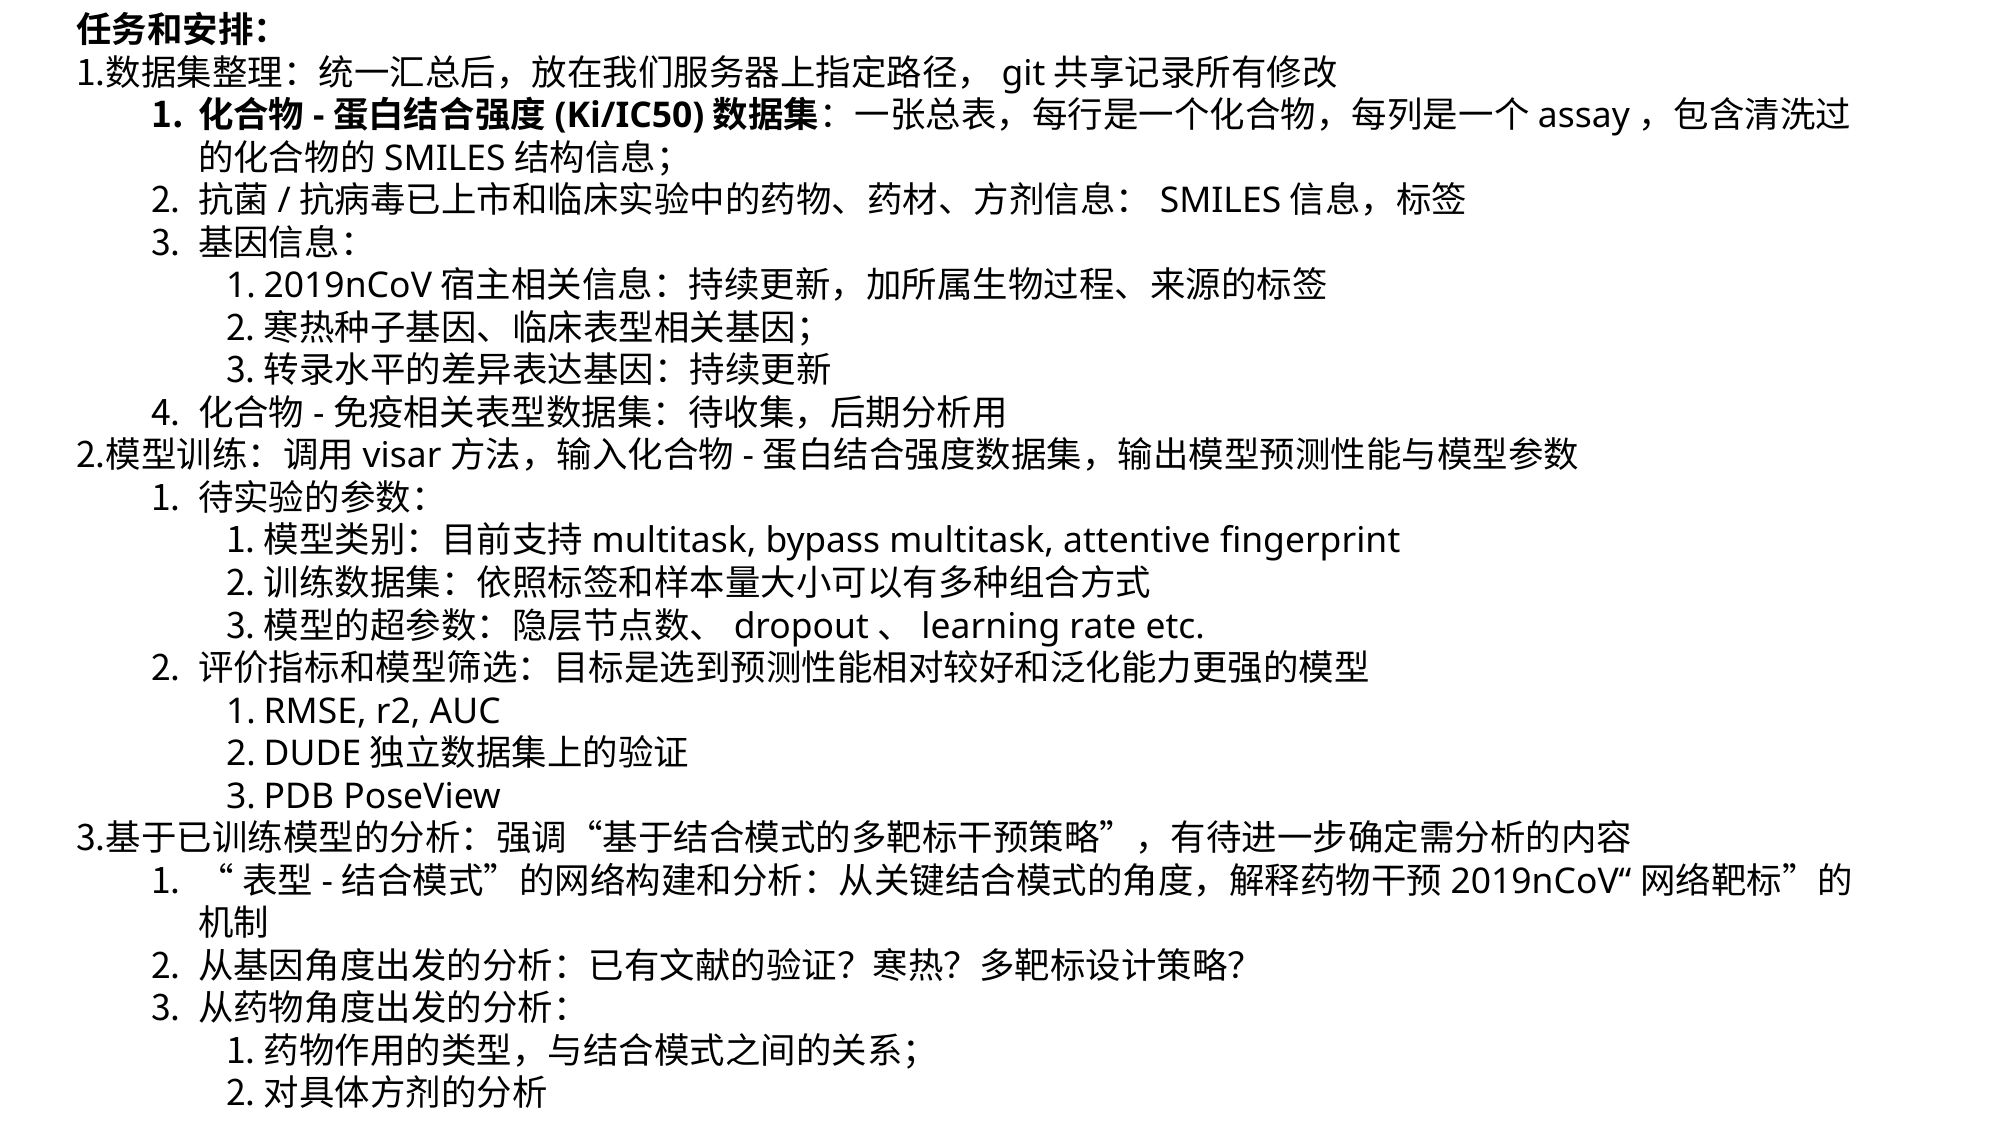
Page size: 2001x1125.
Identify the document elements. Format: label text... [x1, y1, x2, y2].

text_box 任务和安排： 数据集整理：统一汇总后，放在我们服务器上指定路径，git共享记录所有修改 化合物-蛋白结合强度(Ki/IC50)数据集：一张总表，每行是一个化合物，每列是一个assay，包含清洗过的化合物的SMILES结构信息； 抗菌/抗病毒已上市和临床实验中的药物、药材、方剂信息：SMILES信息，标签 基因信息： 2019nCoV宿主相关信息：持续更新，加所属生物过程、来源的标签 寒热种子基因、临床表型相关基因； 转录水平的差异表达基因：持续更新 化合物-免疫相关表型数据集：待收集，后期分析用 模型训练：调用visar方法，输入化合物-蛋白结合强度数据集，输出模型预测性能与模型参数 待实验的参数： 模型类别：目前支持multitask, bypass multitask, attentive fingerprint 训练数据集：依照标签和样本量大小可以有多种组合方式 模型的超参数：隐层节点数、dropout、learning rate etc. 评价指标和模型筛选：目标是选到预测性能相对较好和泛化能力更强的模型 RMSE, r2, AUC DUDE独立数据集上的验证 PDB PoseView 基于已训练模型的分析：强调“基于结合模式的多靶标干预策略”，有待进一步确定需分析的内容 “表型-结合模式”的网络构建和分析：从关键结合模式的角度，解释药物干预2019nCoV“网络靶标”的机制 从基因角度出发的分析：已有文献的验证？寒热？多靶标设计策略？ 从药物角度出发的分析： 药物作用的类型，与结合模式之间的关系； 对具体方剂的分析 [61, 0, 1899, 1121]
